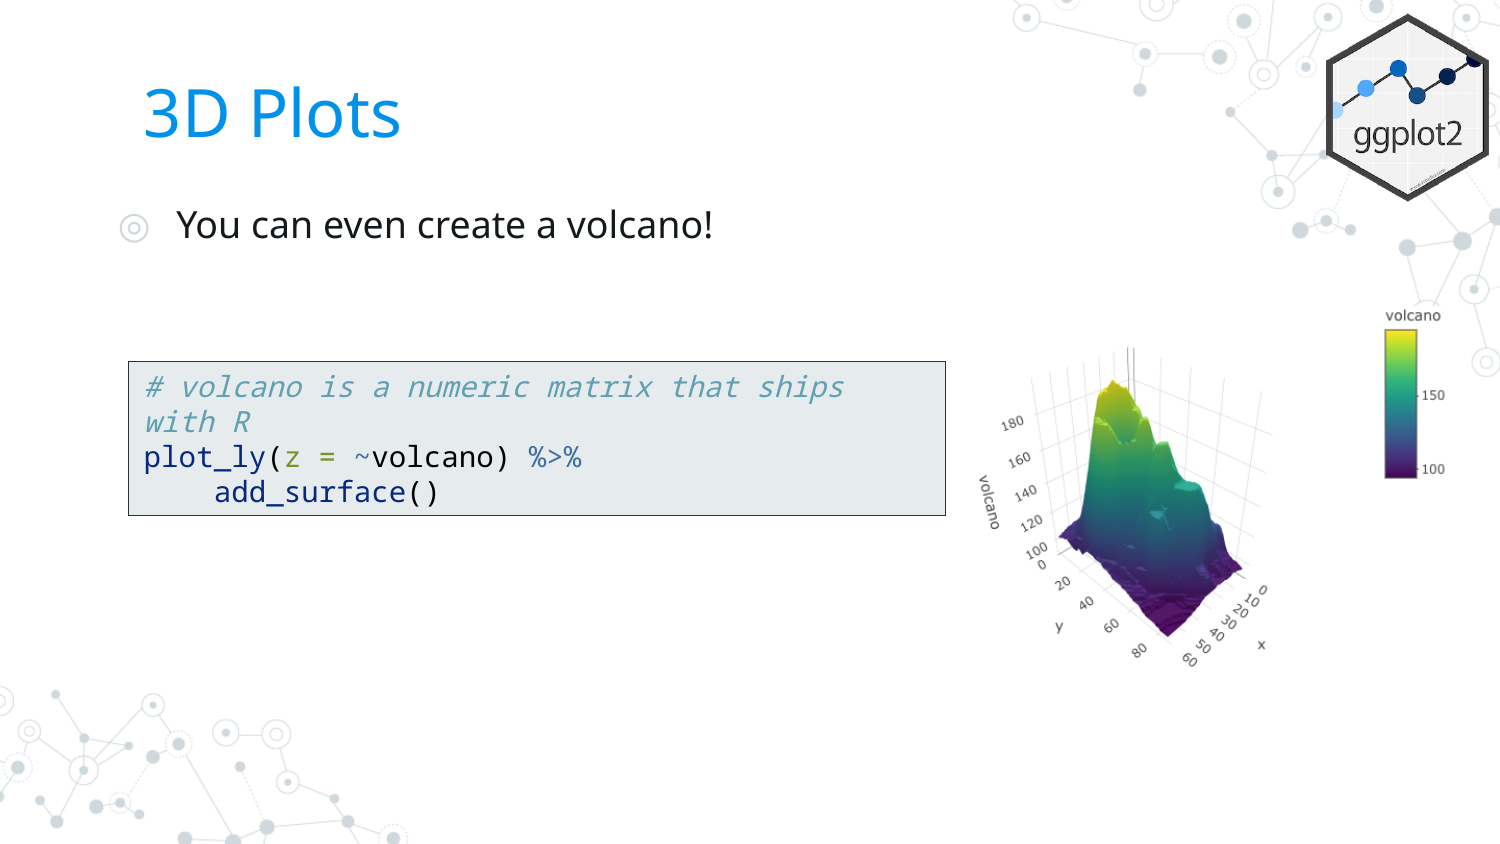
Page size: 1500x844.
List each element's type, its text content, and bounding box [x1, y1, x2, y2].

picture [0, 0, 1500, 844]
text_box # volcano is a numeric matrix that ships with R plot_ly(z = ~volcano) %>% add_surface() [128, 361, 946, 516]
title 3D Plots [128, 50, 1321, 166]
list You can even create a volcano! [86, 186, 1305, 328]
